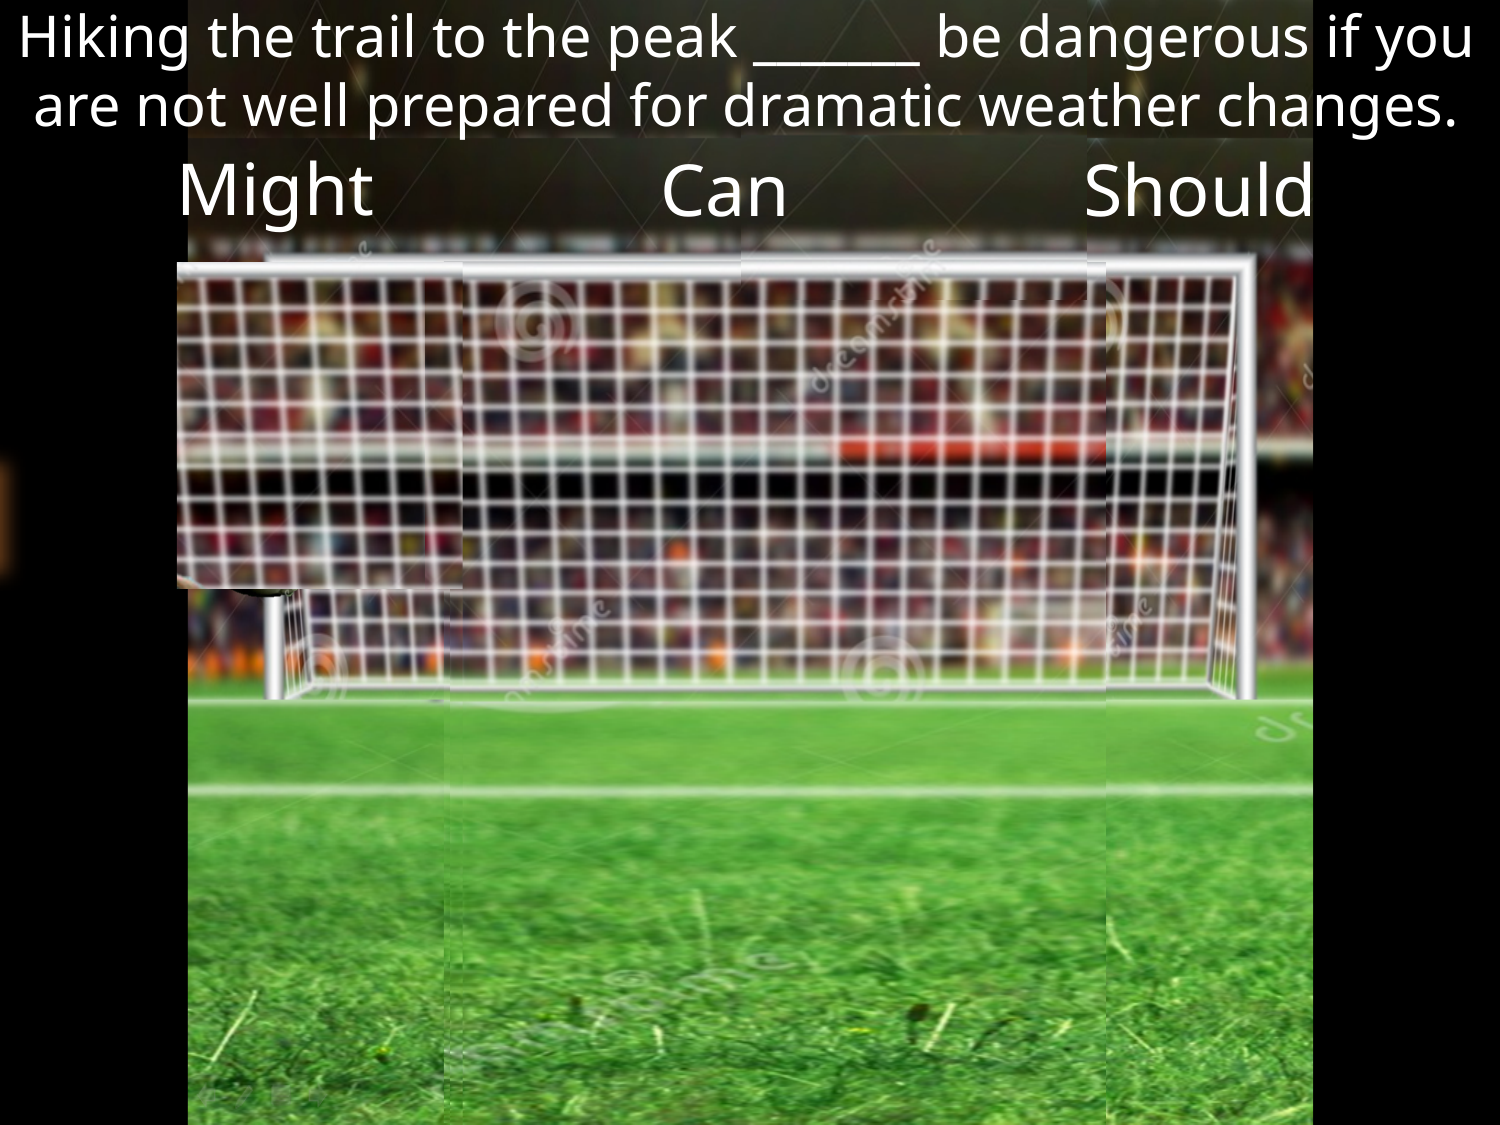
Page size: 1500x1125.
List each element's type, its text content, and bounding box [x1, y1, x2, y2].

text_box Should [1093, 150, 1413, 239]
picture [0, 0, 1500, 1125]
title Hiking the trail to the peak _______ be dangerous if you are not well prepared for dramatic weather changes. [0, 0, 735, 150]
text_box [1093, 246, 1500, 488]
text_box [24, 246, 735, 488]
text_box Might [62, 136, 488, 238]
title Hiking the trail to the peak _______ be dangerous if you are not well prepared for dramatic weather changes. [1093, 0, 1497, 150]
text_box Can [512, 137, 735, 239]
